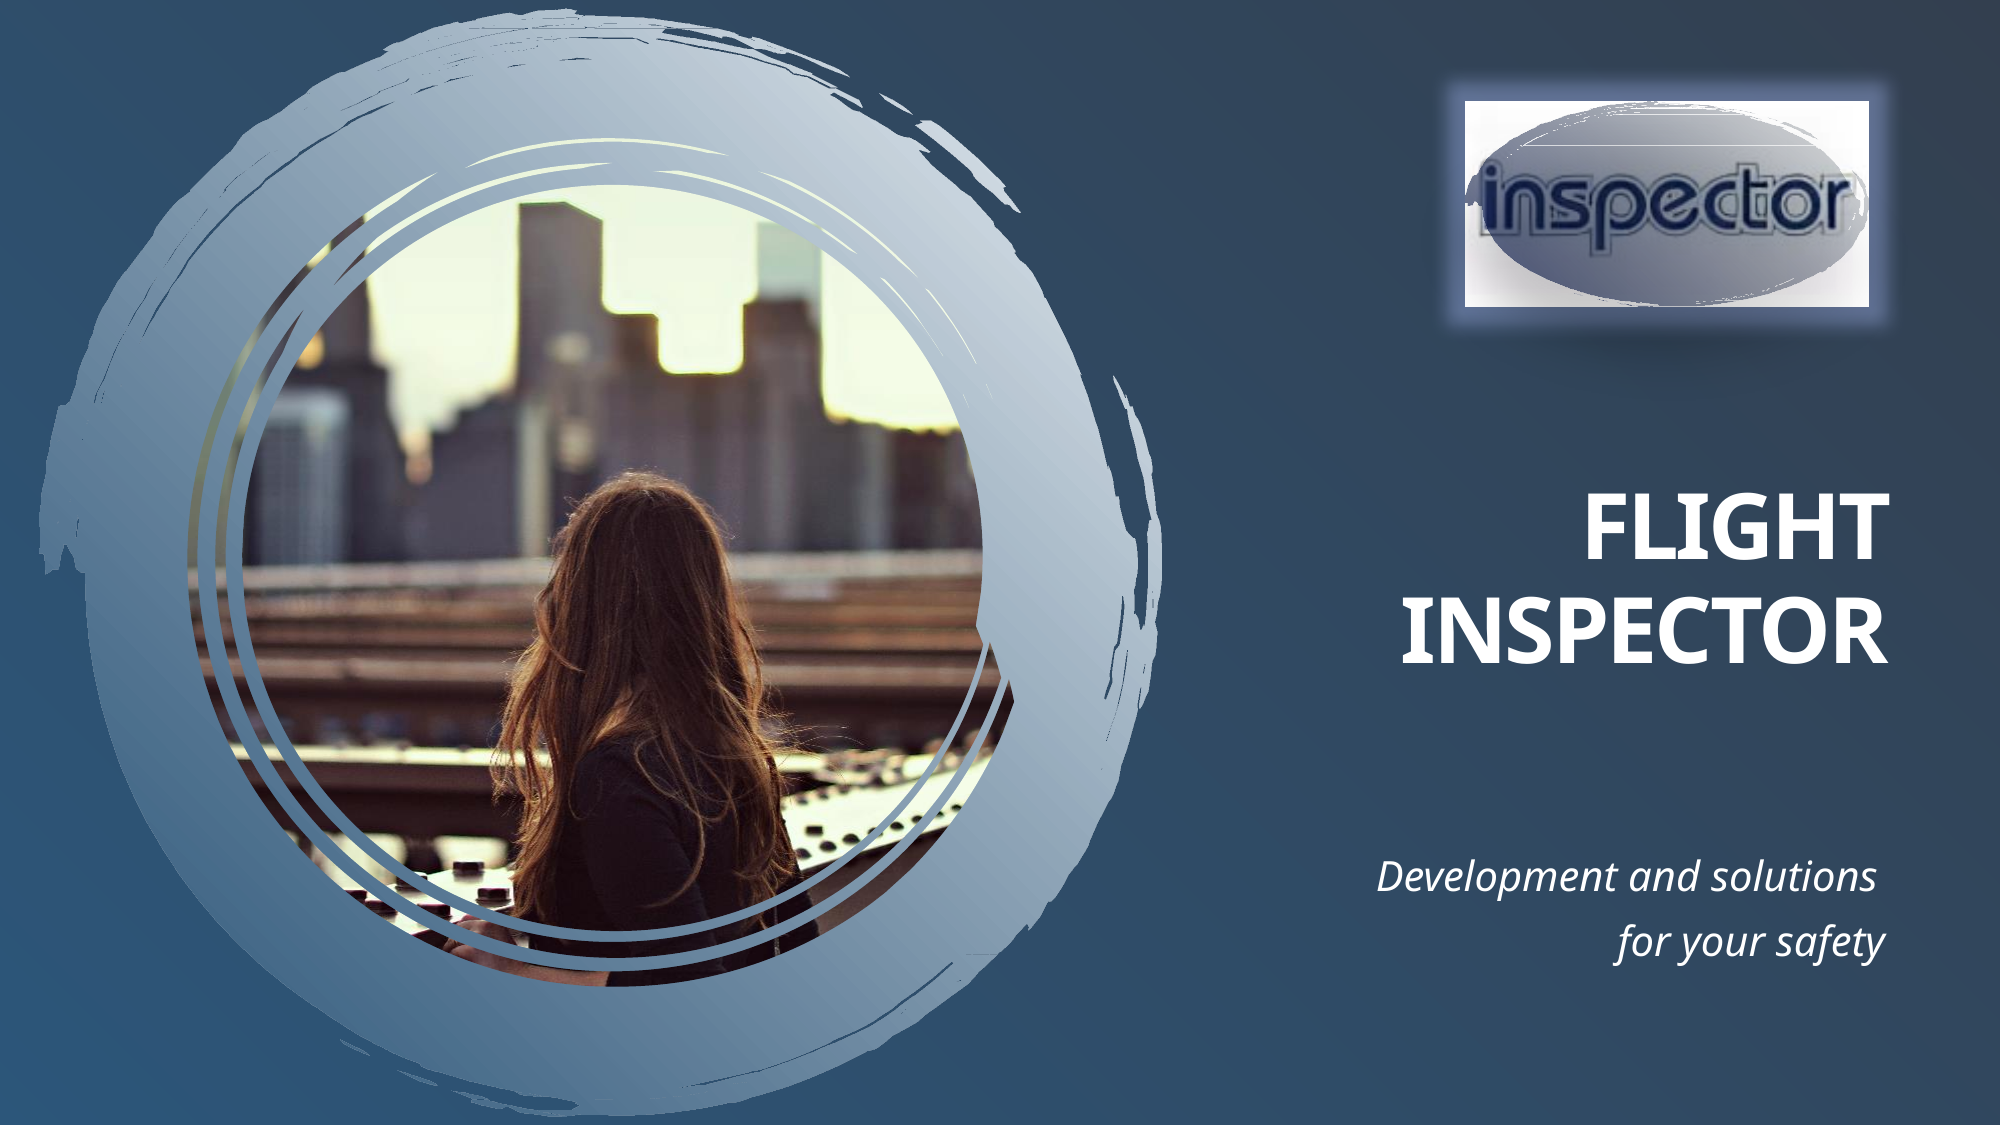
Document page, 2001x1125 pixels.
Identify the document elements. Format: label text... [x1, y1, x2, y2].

title Flight Inspector [1154, 408, 1889, 682]
picture [1465, 101, 1869, 307]
subtitle Development and solutions for your safety [1216, 855, 1889, 1028]
picture [187, 138, 1015, 987]
